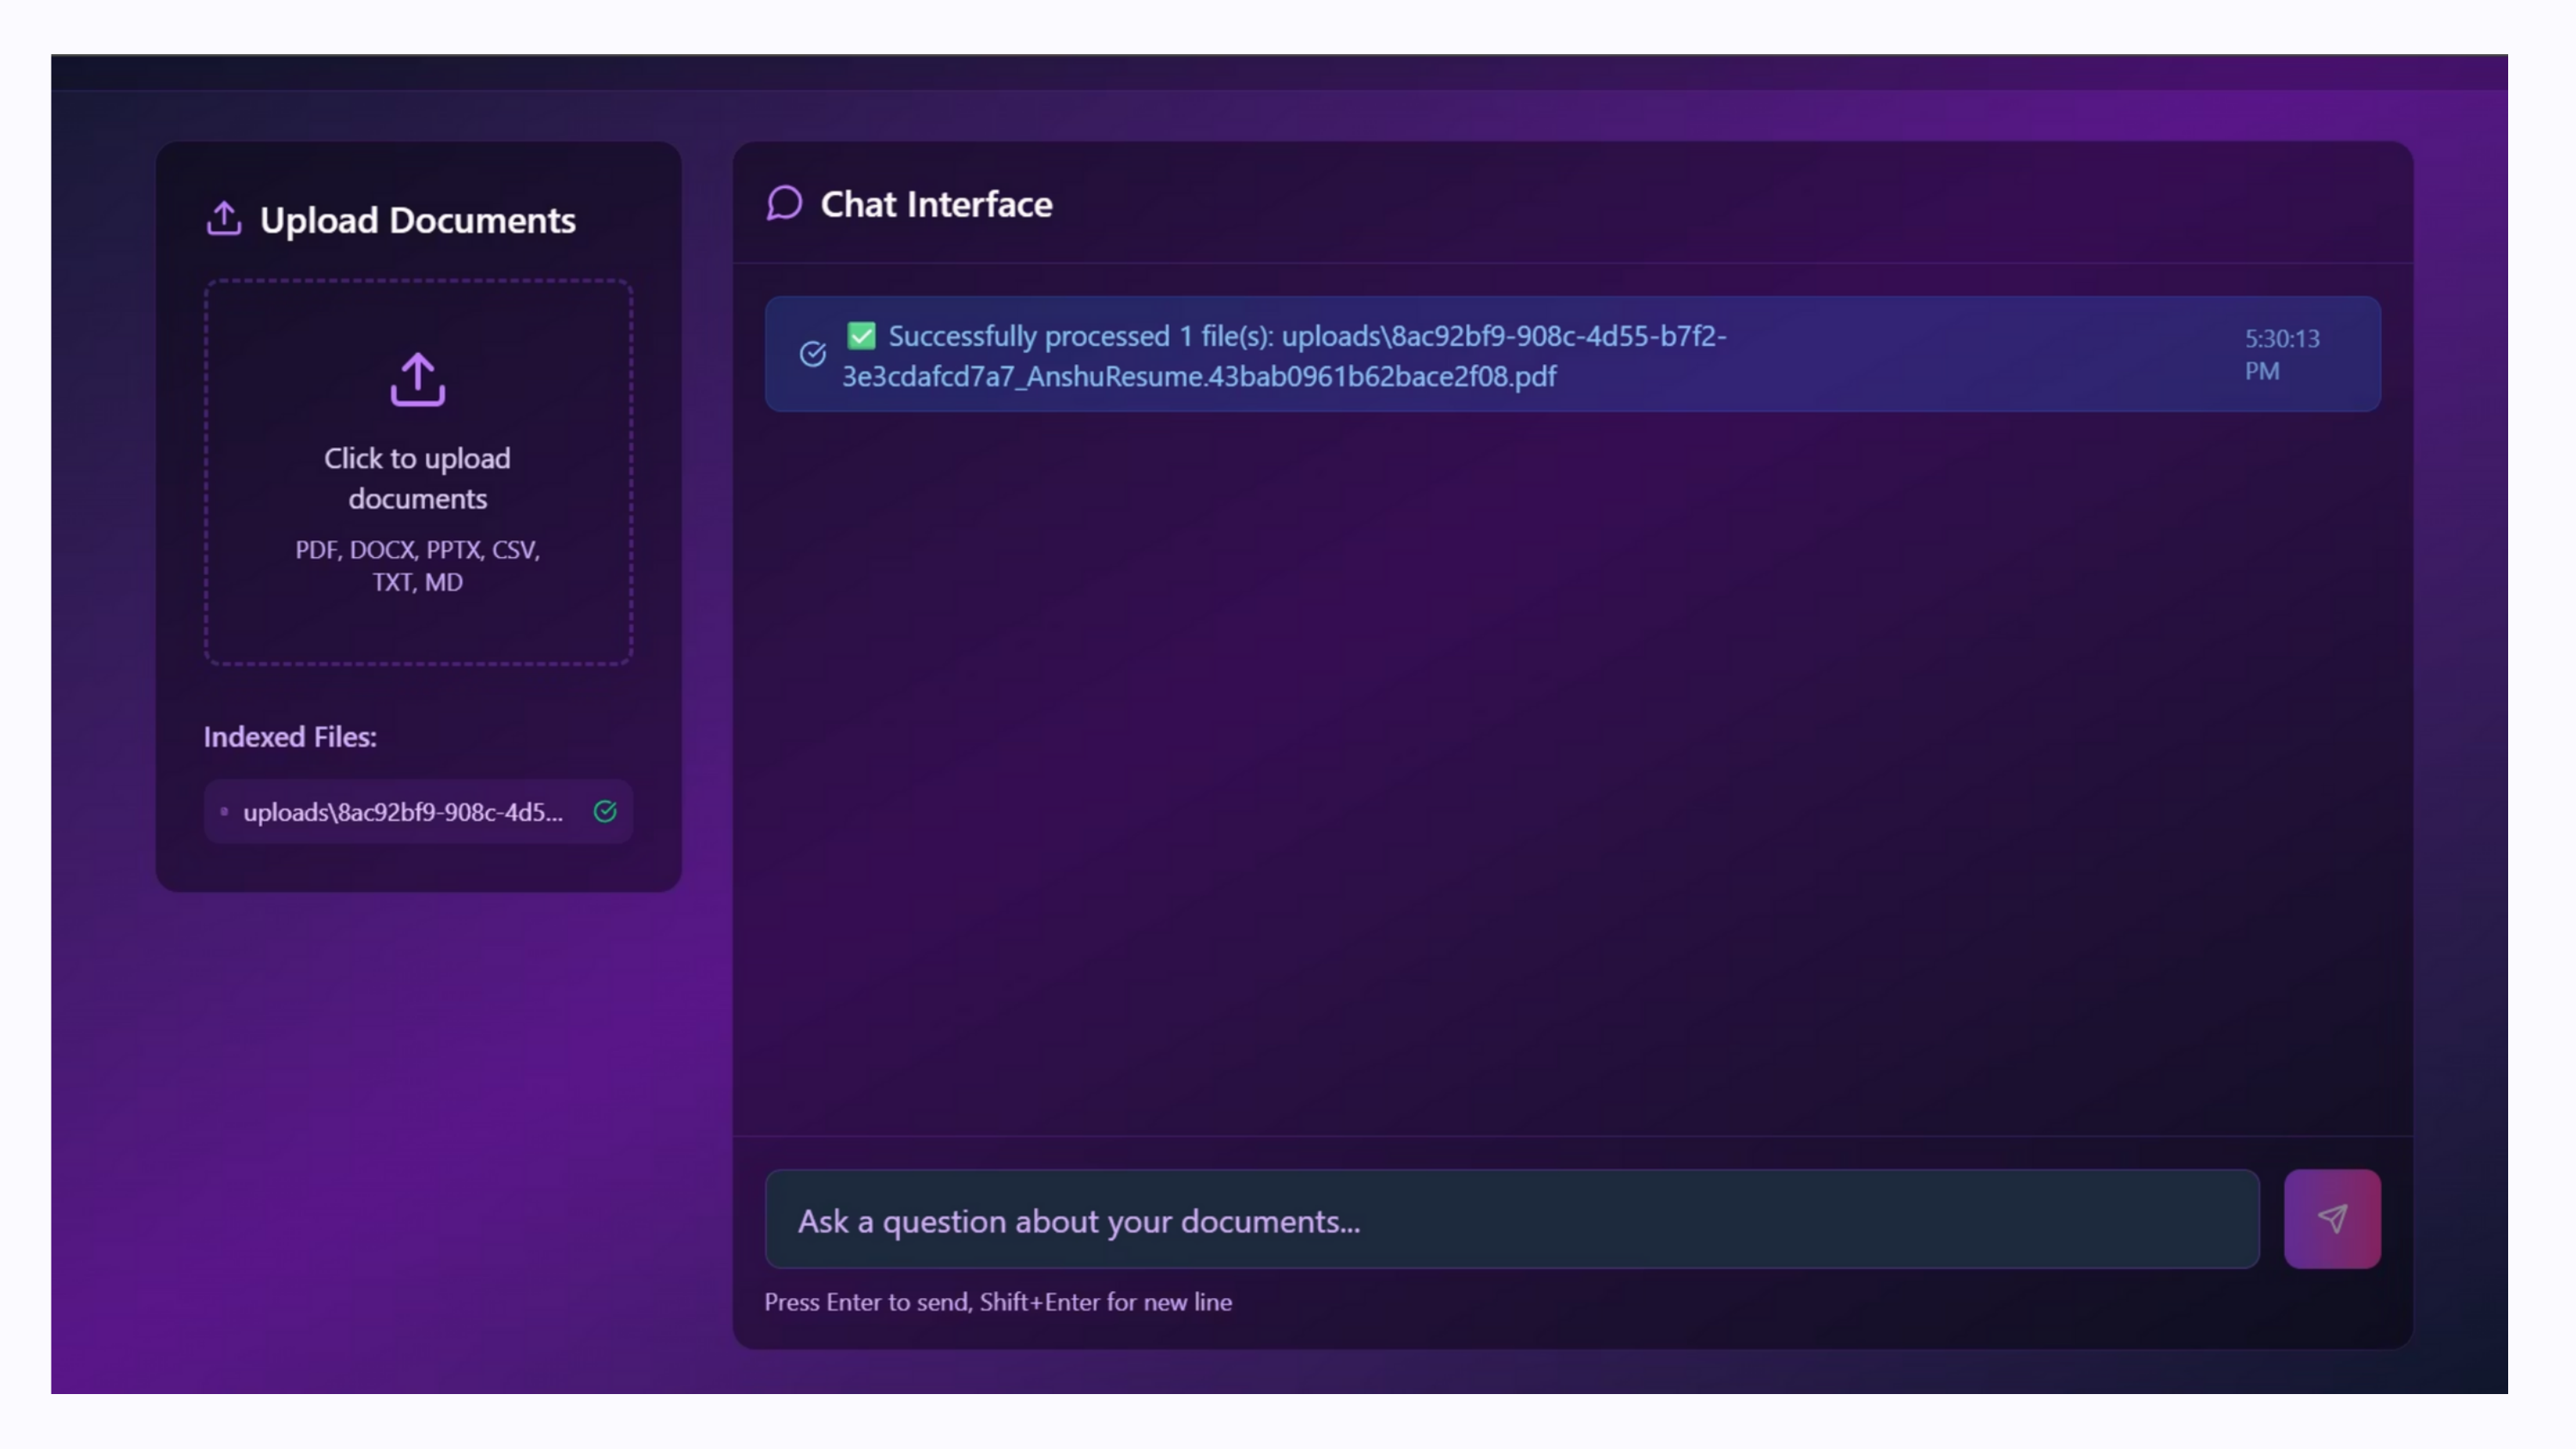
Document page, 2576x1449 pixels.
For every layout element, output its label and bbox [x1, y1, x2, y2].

text_box [51, 54, 2509, 1394]
text_box [0, 0, 2576, 1449]
